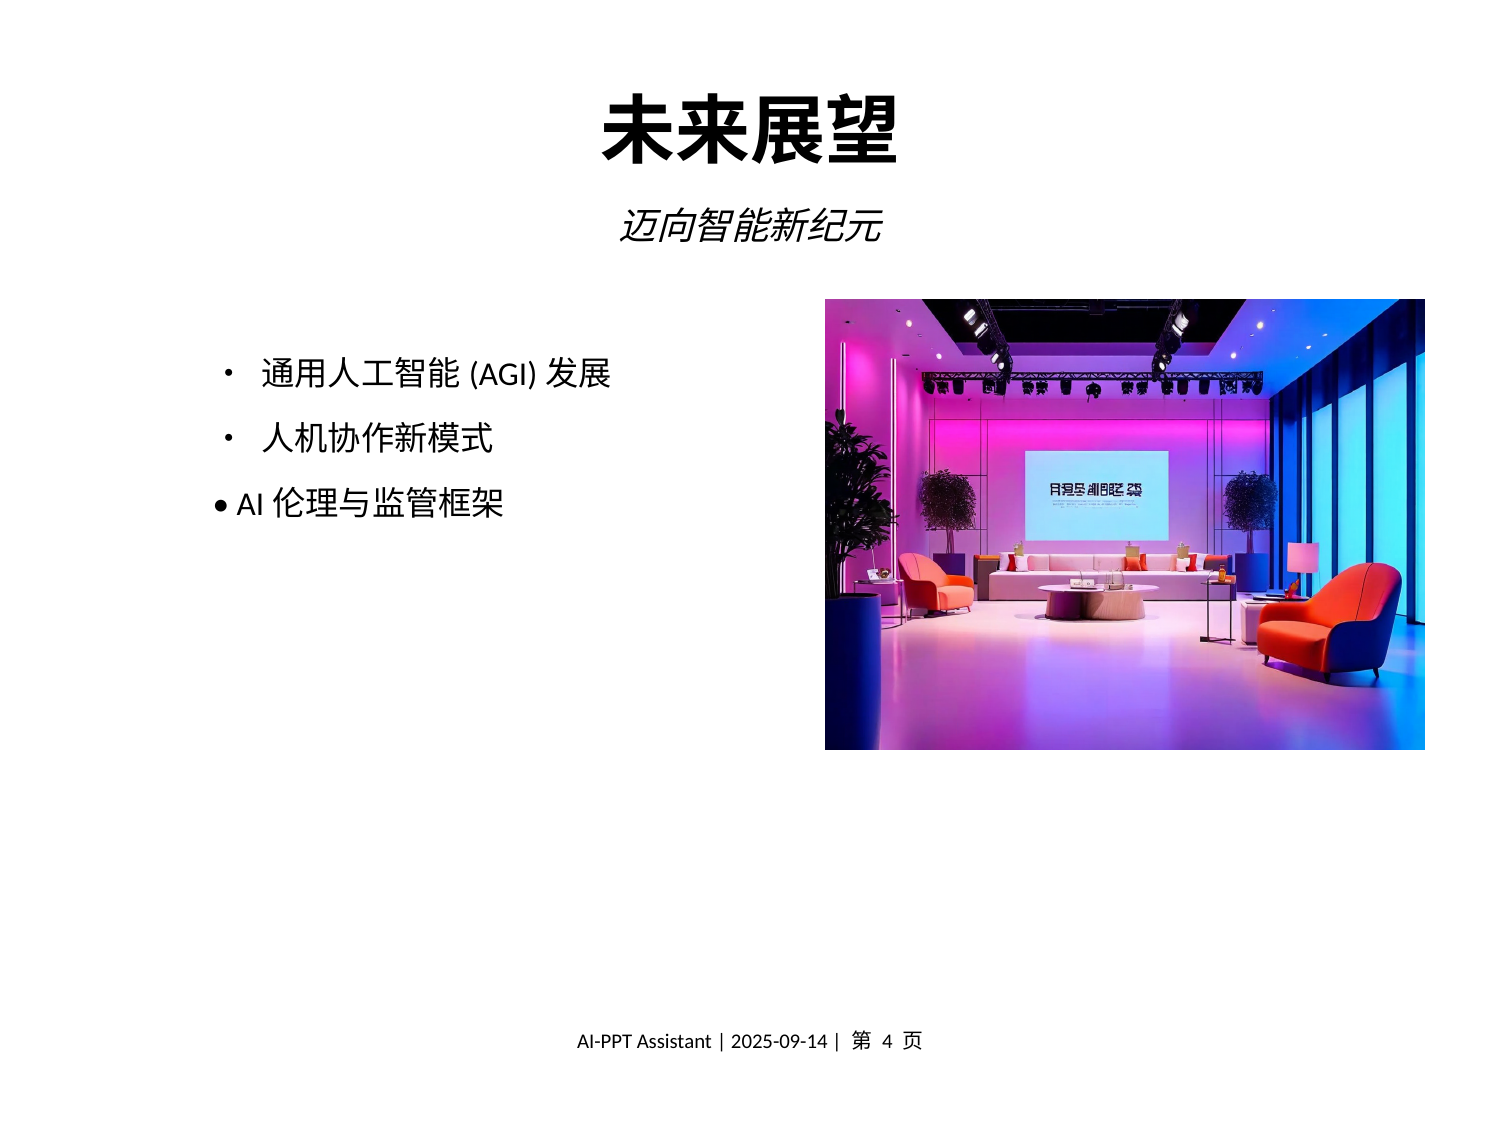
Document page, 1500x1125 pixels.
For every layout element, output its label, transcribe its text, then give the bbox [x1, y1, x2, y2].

text_box 未来展望 [585, 74, 915, 180]
text_box • 通用人工智能(AGI)发展 • 人机协作新模式 • AI伦理与监管框架 [198, 299, 627, 530]
picture [824, 299, 1426, 751]
text_box AI-PPT Assistant | 2025-09-14 | 第 4 页 [562, 1020, 938, 1060]
text_box 迈向智能新纪元 [603, 194, 897, 255]
